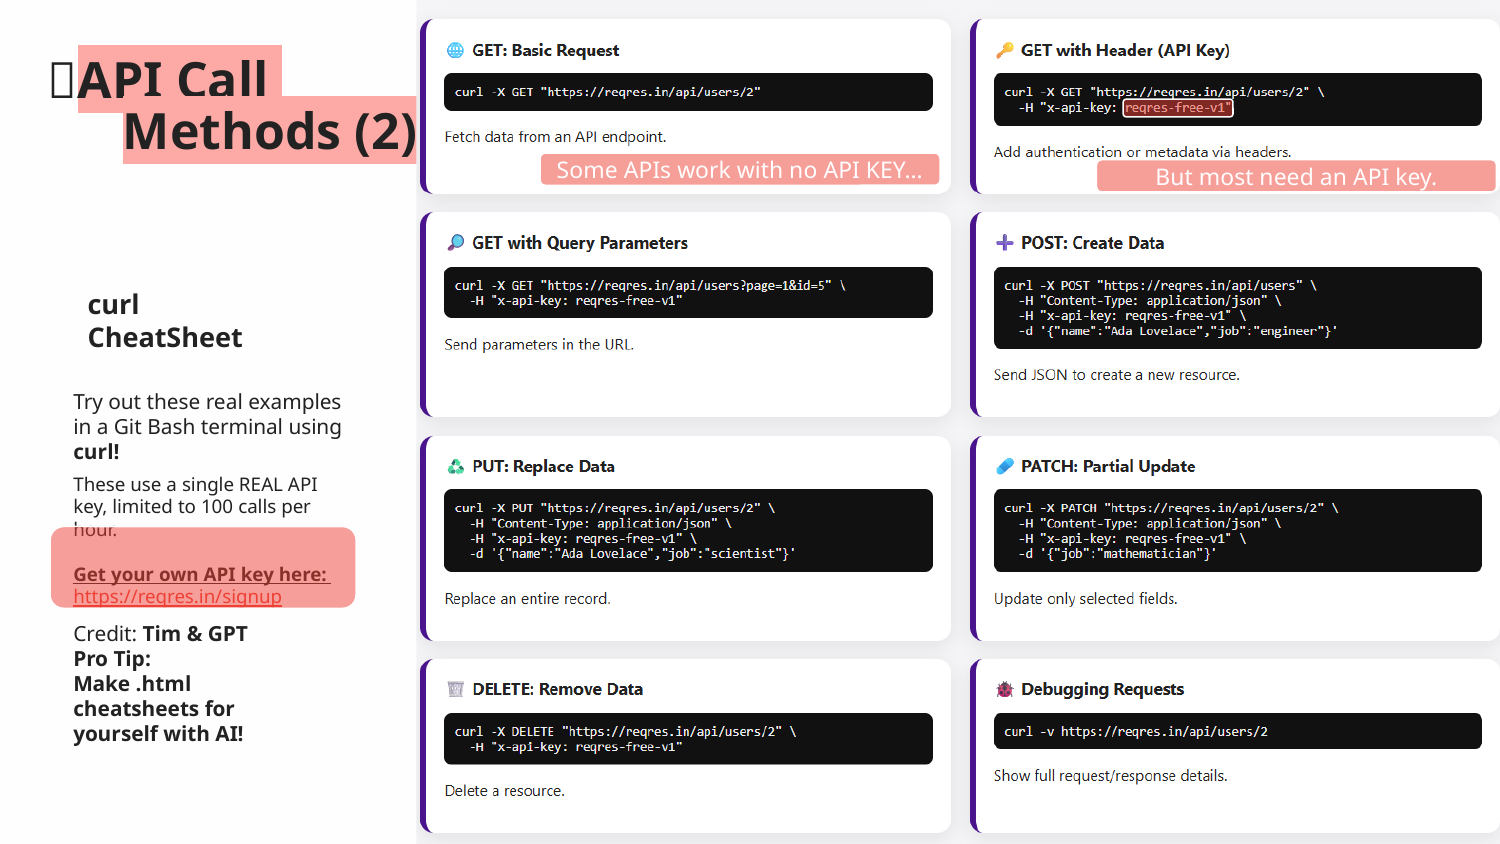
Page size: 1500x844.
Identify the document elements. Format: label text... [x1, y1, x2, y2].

text_box These use a single REAL API key, limited to 100 calls per hour. Get your own API key here: https://reqres.in/signup [58, 457, 365, 626]
text_box curl CheatSheet [72, 272, 357, 368]
title 🔌API Call Methods (2) [48, 77, 410, 160]
text_box [50, 526, 357, 609]
picture [416, 0, 1500, 844]
text_box Try out these real examples in a Git Bash terminal using curl! [58, 373, 365, 457]
text_box Credit: Tim & GPT Pro Tip: Make .html cheatsheets for yourself with AI! [58, 608, 329, 761]
